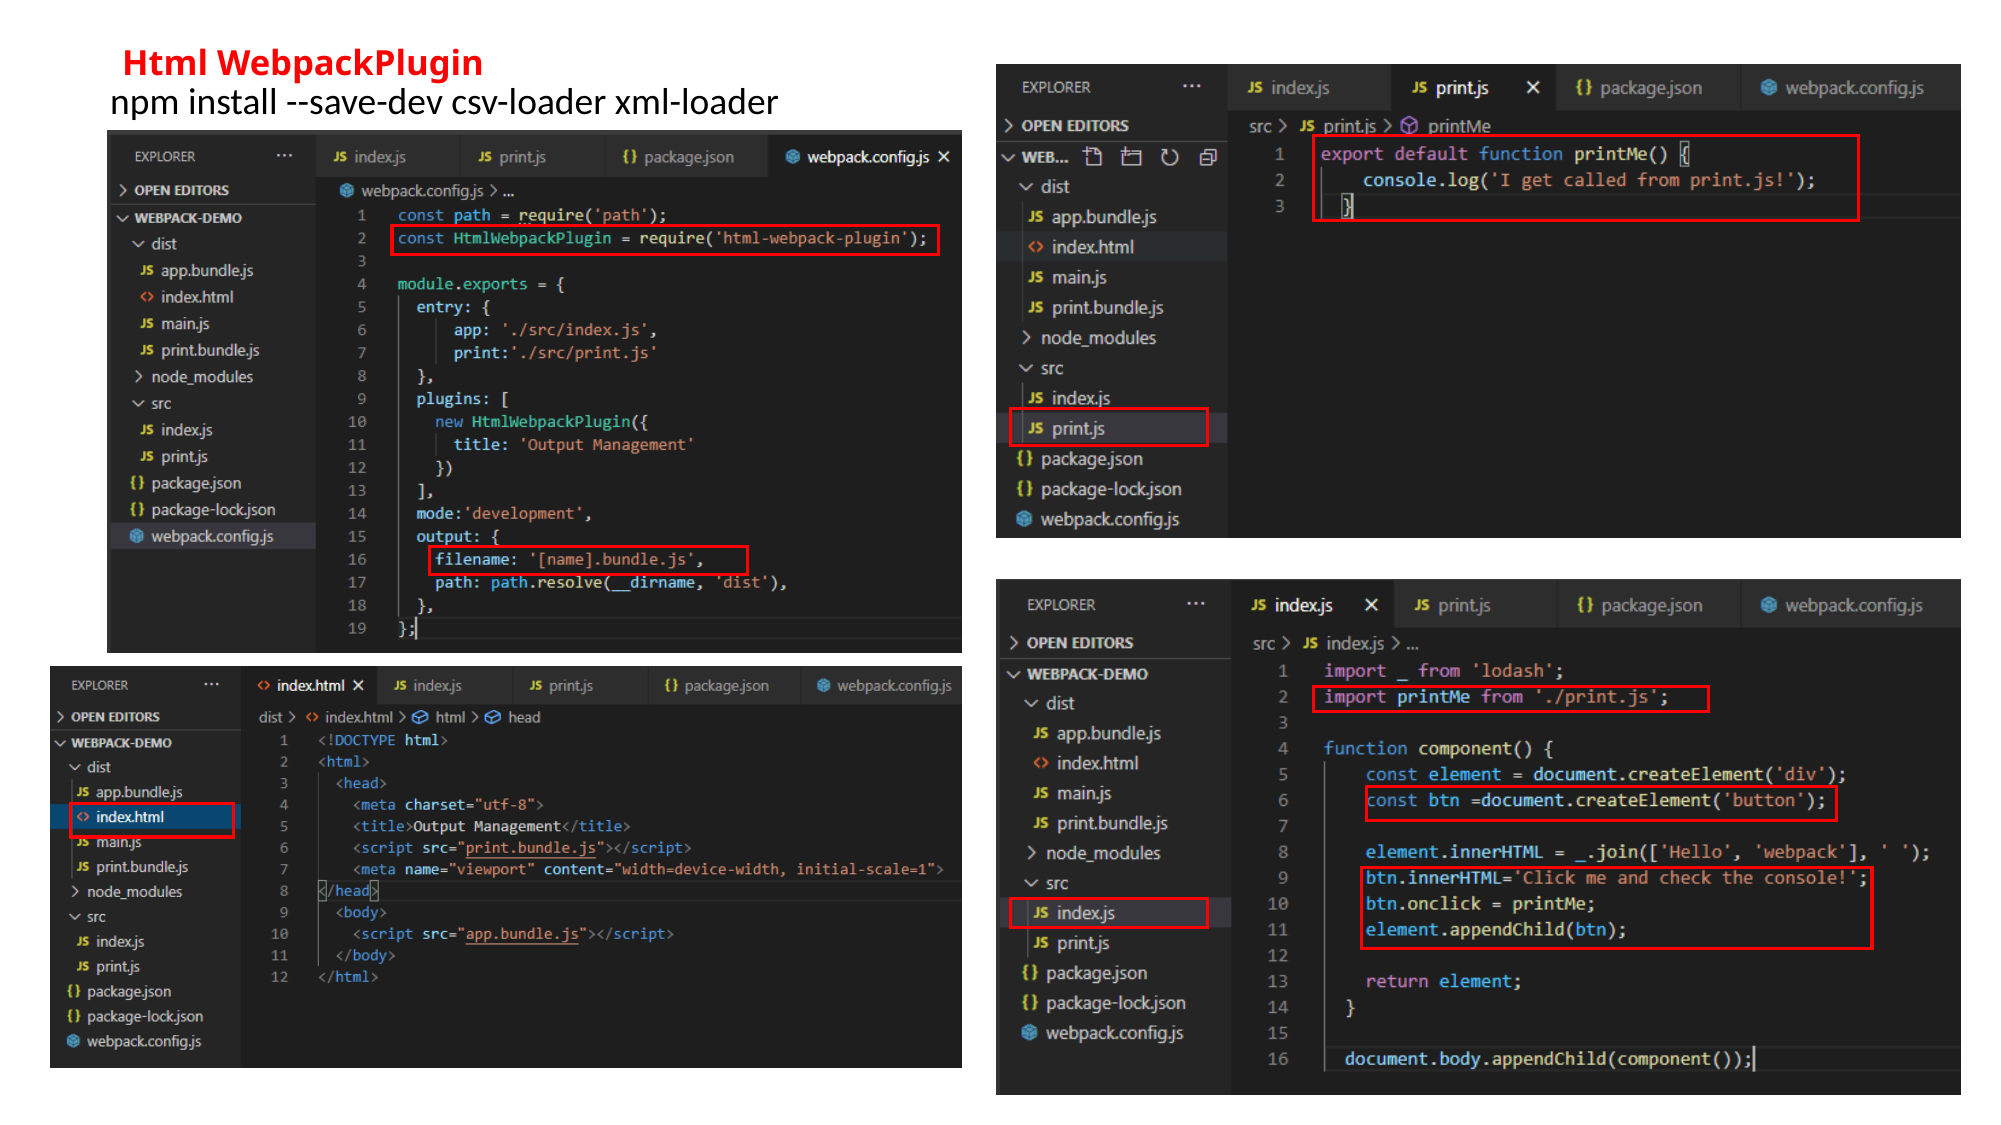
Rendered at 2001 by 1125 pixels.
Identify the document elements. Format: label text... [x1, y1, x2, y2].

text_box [50, 666, 962, 1068]
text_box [996, 579, 1961, 1095]
text_box Html WebpackPlugin [107, 38, 502, 70]
text_box npm install --save-dev csv-loader xml-loader [95, 70, 800, 130]
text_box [107, 130, 962, 653]
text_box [996, 64, 1961, 538]
